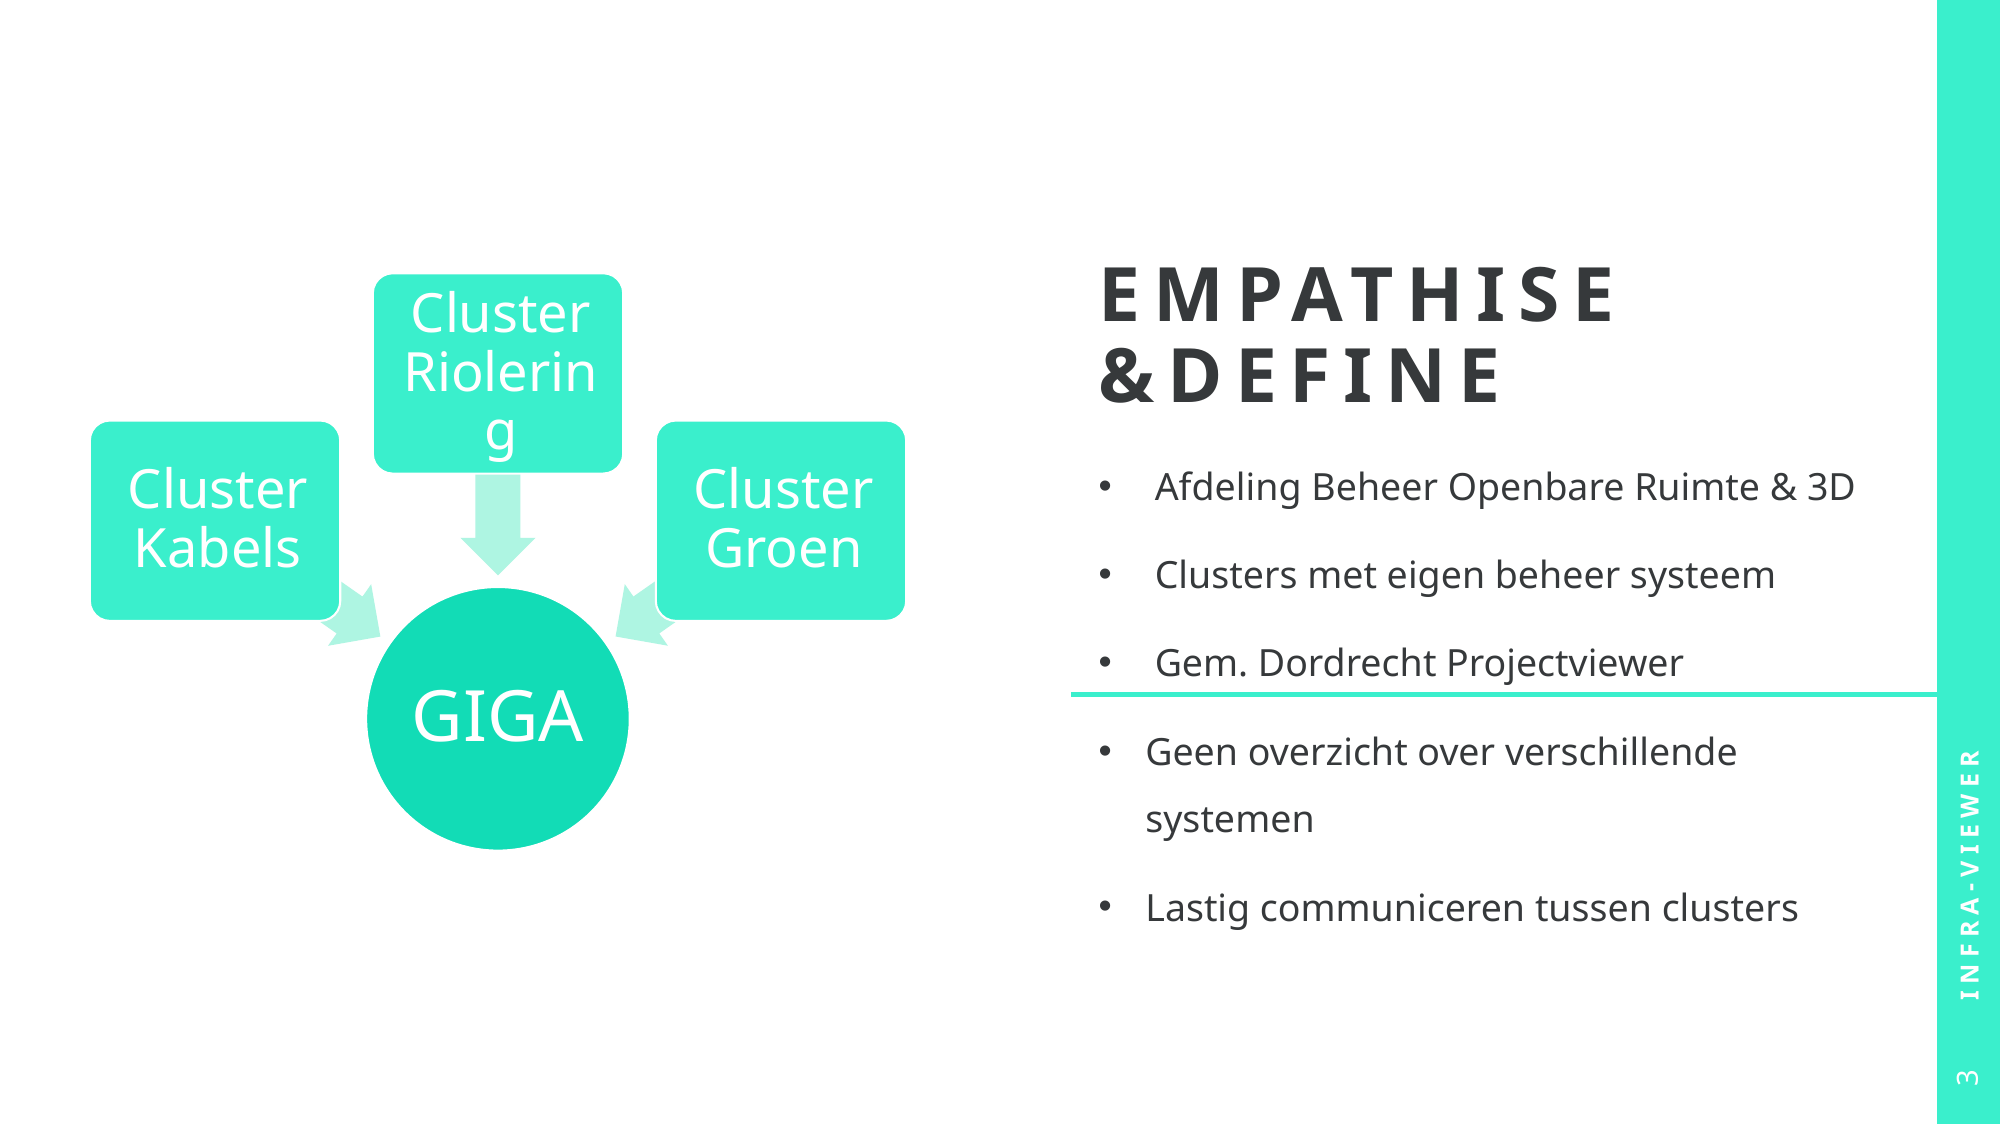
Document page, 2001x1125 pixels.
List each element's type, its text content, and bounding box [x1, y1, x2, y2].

list Afdeling Beheer Openbare Ruimte & 3D Clusters met eigen beheer systeem Gem. Dordrecht Projectviewer Geen overzicht over verschillende systemen Lastig communiceren tussen clusters [1098, 440, 1892, 692]
slide_number 3 [1937, 1031, 2000, 1125]
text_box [0, 273, 1000, 851]
list Afdeling Beheer Openbare Ruimte & 3D Clusters met eigen beheer systeem Gem. Dordrecht Projectviewer Geen overzicht over verschillende systemen Lastig communiceren tussen clusters [1098, 697, 1892, 1018]
footer Infra-viewer [1937, 0, 2000, 1031]
title Empathise &DEFINE [1098, 243, 1892, 419]
